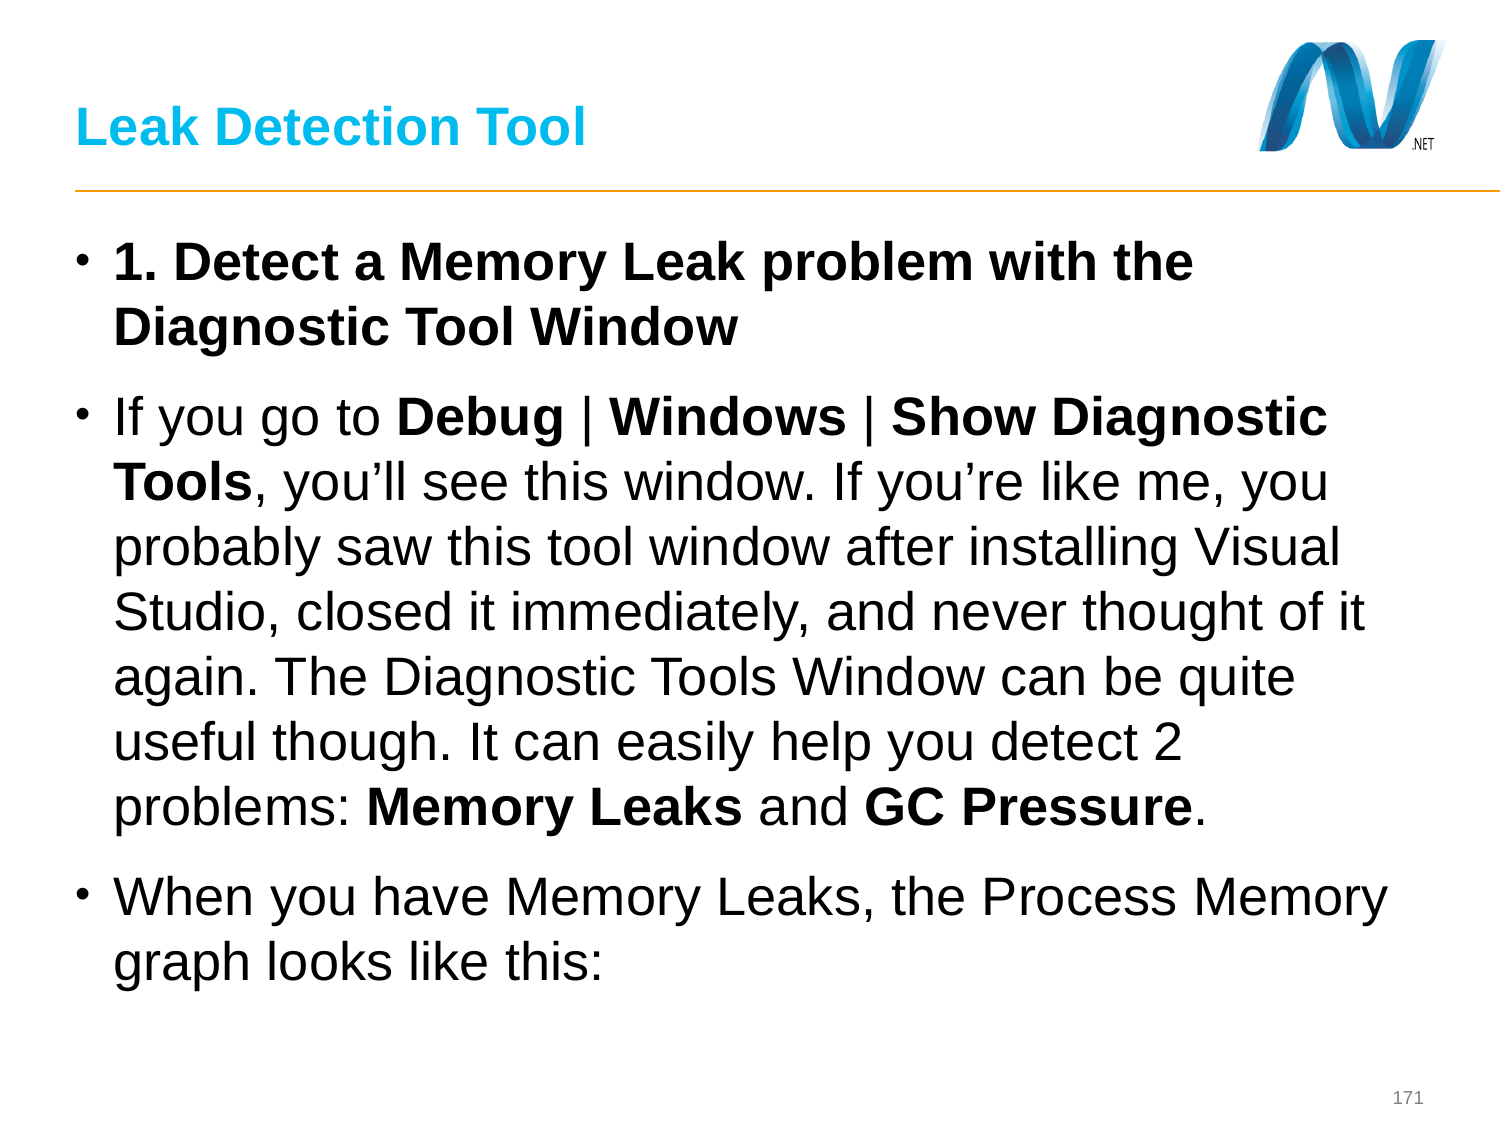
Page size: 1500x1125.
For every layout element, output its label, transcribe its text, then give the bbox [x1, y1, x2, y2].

title Leak Detection Tool [75, 27, 1422, 157]
picture [1253, 26, 1450, 177]
list 1. Detect a Memory Leak problem with the Diagnostic Tool Window If you go to Debug | Windows | Show Diagnostic Tools, you’ll see this window. If you’re like me, you probably saw this tool window after installing Visual Studio, closed it immediately, and never thought of it again. The Diagnostic Tools Window can be quite useful though. It can easily help you detect 2 problems: Memory Leaks and GC Pressure. When you have Memory Leaks, the Process Memory graph looks like this: [75, 226, 1425, 1018]
